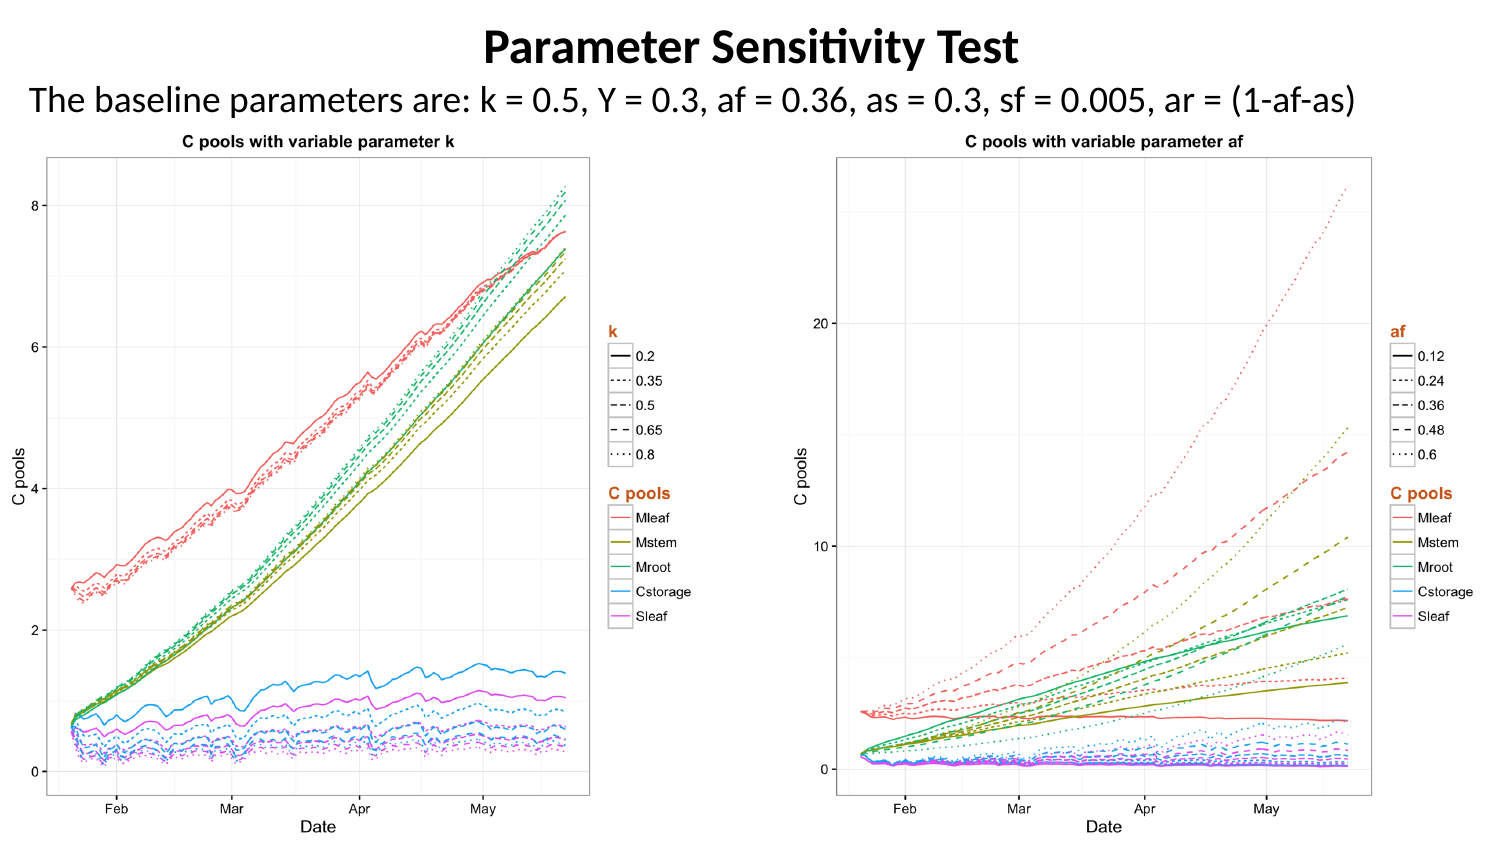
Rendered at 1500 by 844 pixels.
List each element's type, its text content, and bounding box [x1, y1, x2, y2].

picture [782, 126, 1500, 844]
text_box The baseline parameters are: k = 0.5, Y = 0.3, af = 0.36, as = 0.3, sf = 0.005, ar = (1-af-as) [14, 67, 1495, 128]
picture [0, 126, 718, 844]
text_box Parameter Sensitivity Test [32, 6, 1471, 67]
